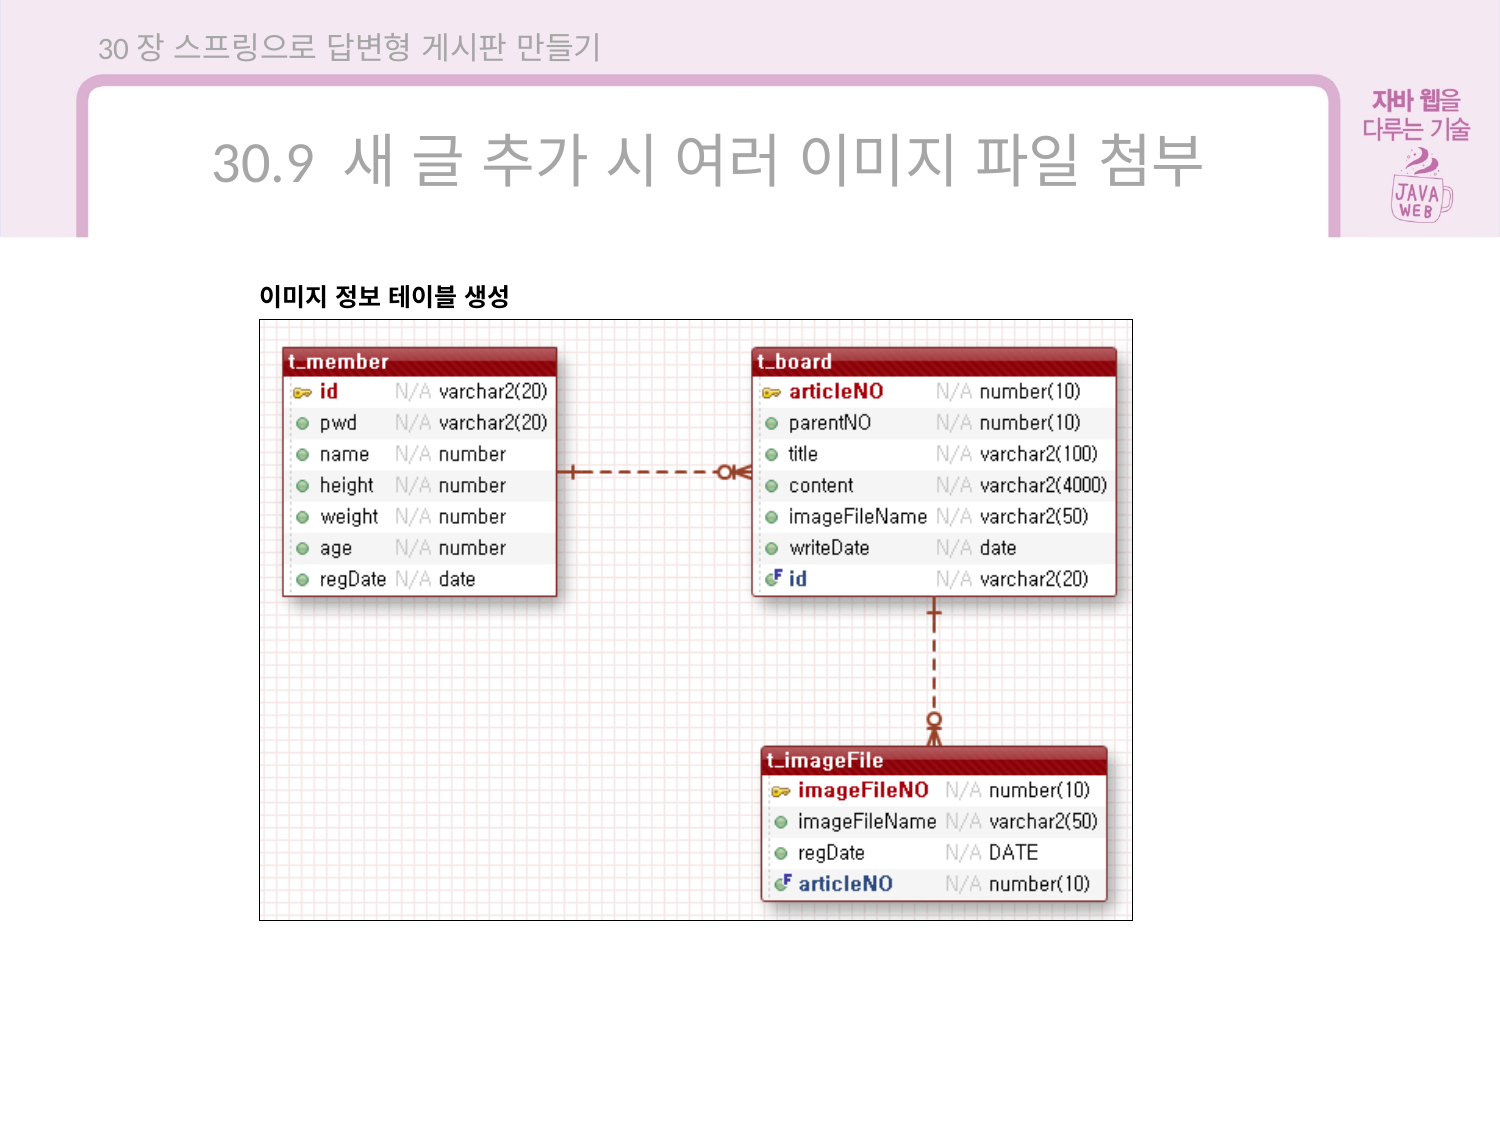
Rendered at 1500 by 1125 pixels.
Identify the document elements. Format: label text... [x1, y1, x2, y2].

text_box 30장 스프링으로 답변형 게시판 만들기 [82, 0, 1133, 74]
picture [0, 0, 1500, 1125]
text_box 30.9 새 글 추가 시 여러 이미지 파일 첨부 [96, 117, 1321, 202]
text_box 이미지 정보 테이블 생성 [244, 273, 834, 319]
